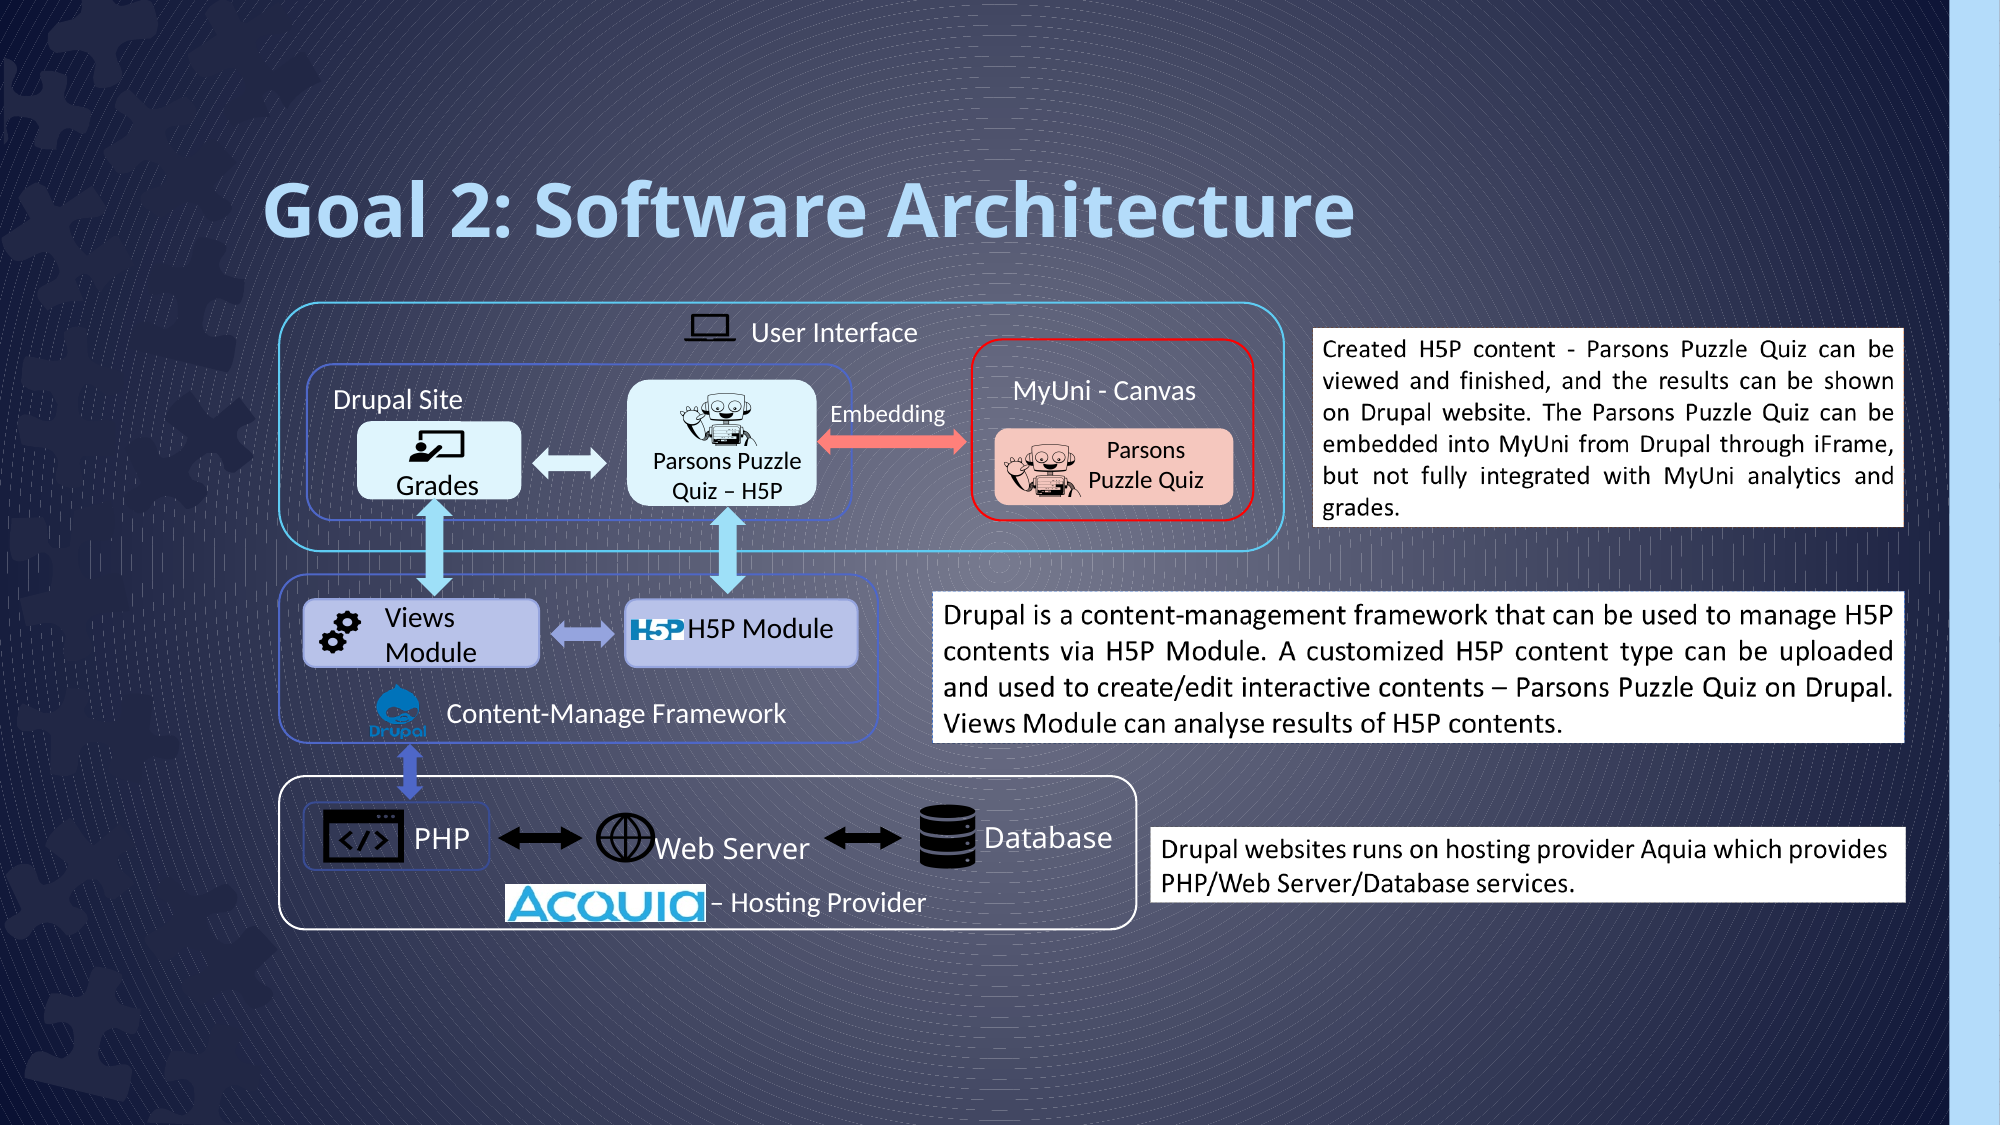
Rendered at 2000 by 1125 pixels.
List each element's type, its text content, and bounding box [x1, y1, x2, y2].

title Goal 2: Software Architecture [245, 57, 1851, 261]
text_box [279, 302, 1284, 930]
picture [1284, 822, 1910, 917]
picture [1306, 324, 1910, 538]
picture [1284, 586, 1911, 759]
